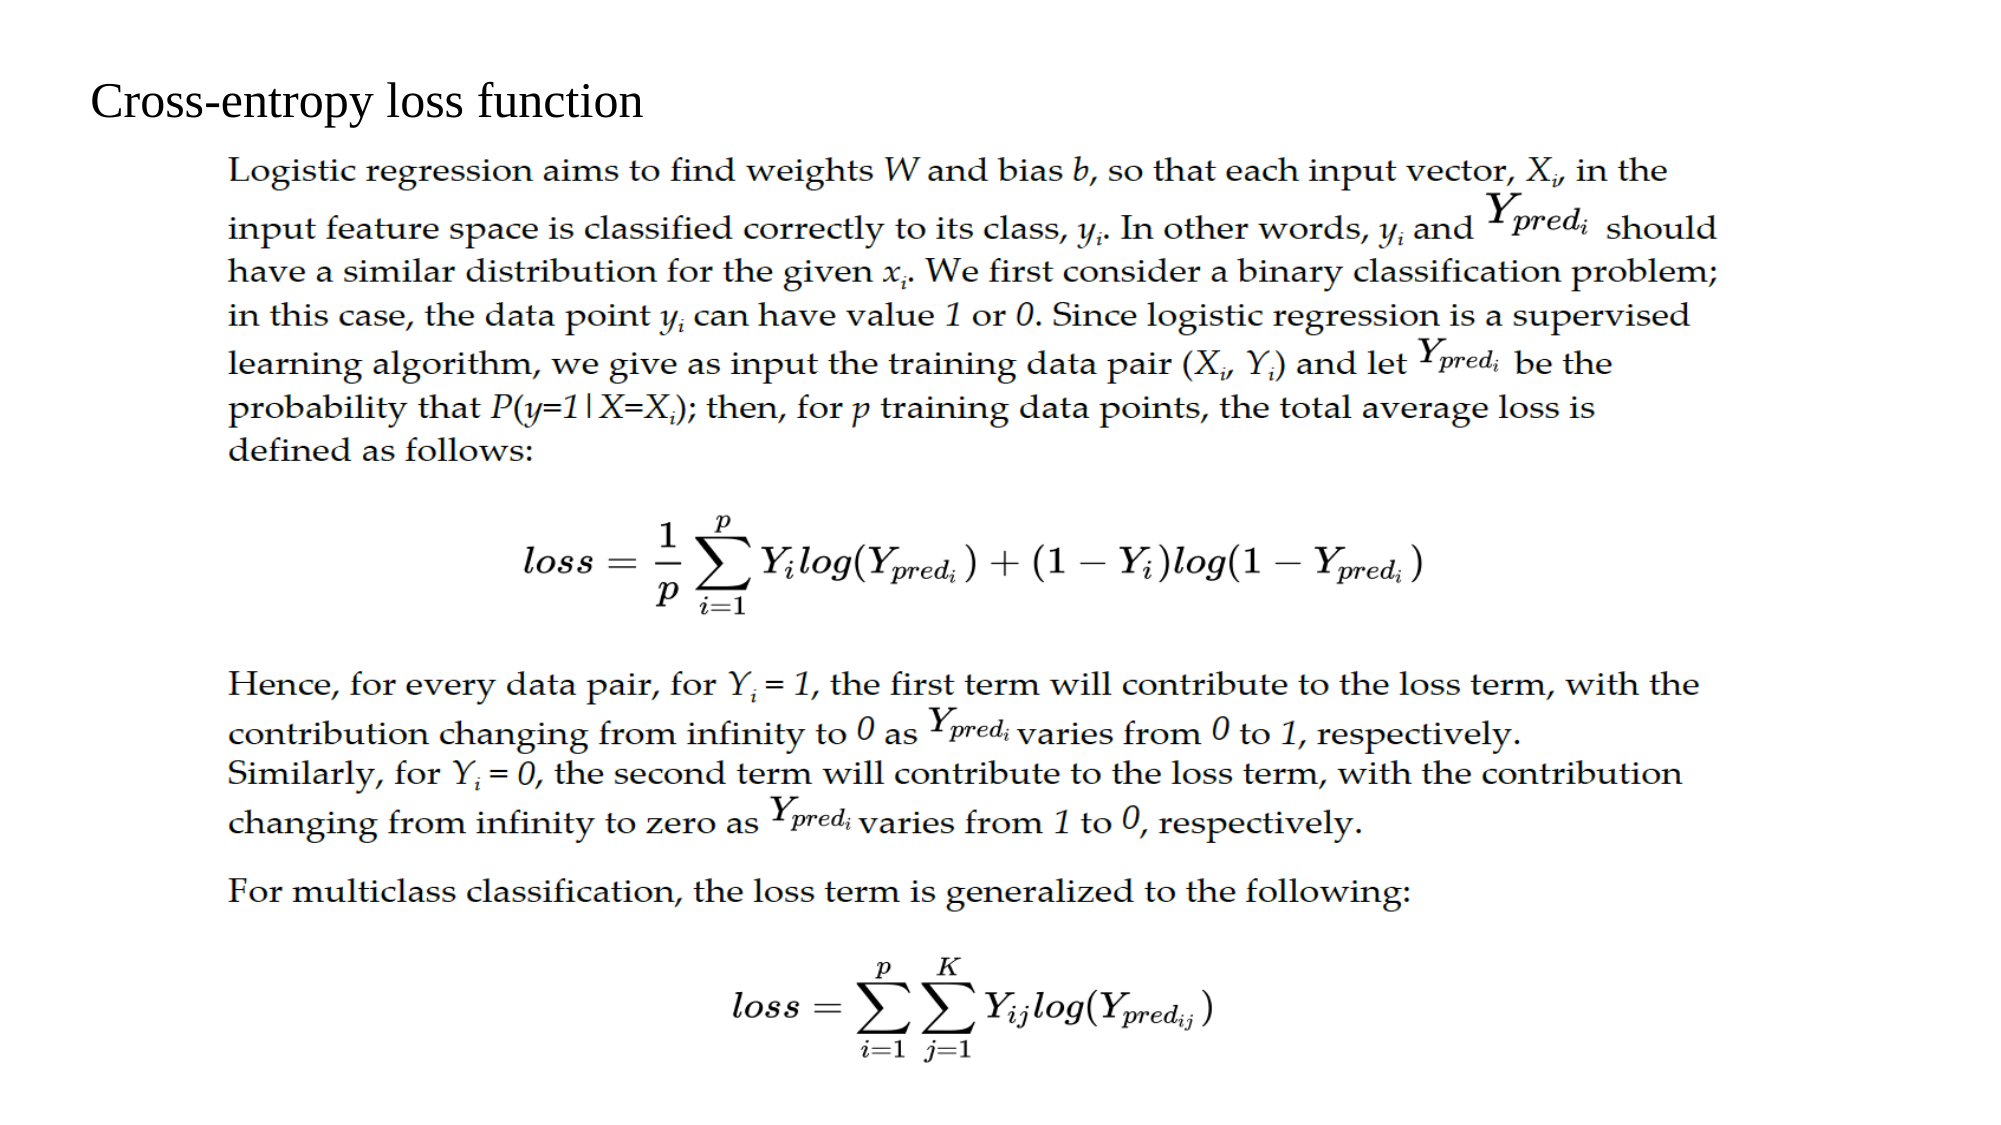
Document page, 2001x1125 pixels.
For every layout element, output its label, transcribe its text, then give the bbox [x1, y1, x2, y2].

text_box Cross-entropy loss function [75, 59, 660, 135]
picture [199, 139, 1784, 1094]
